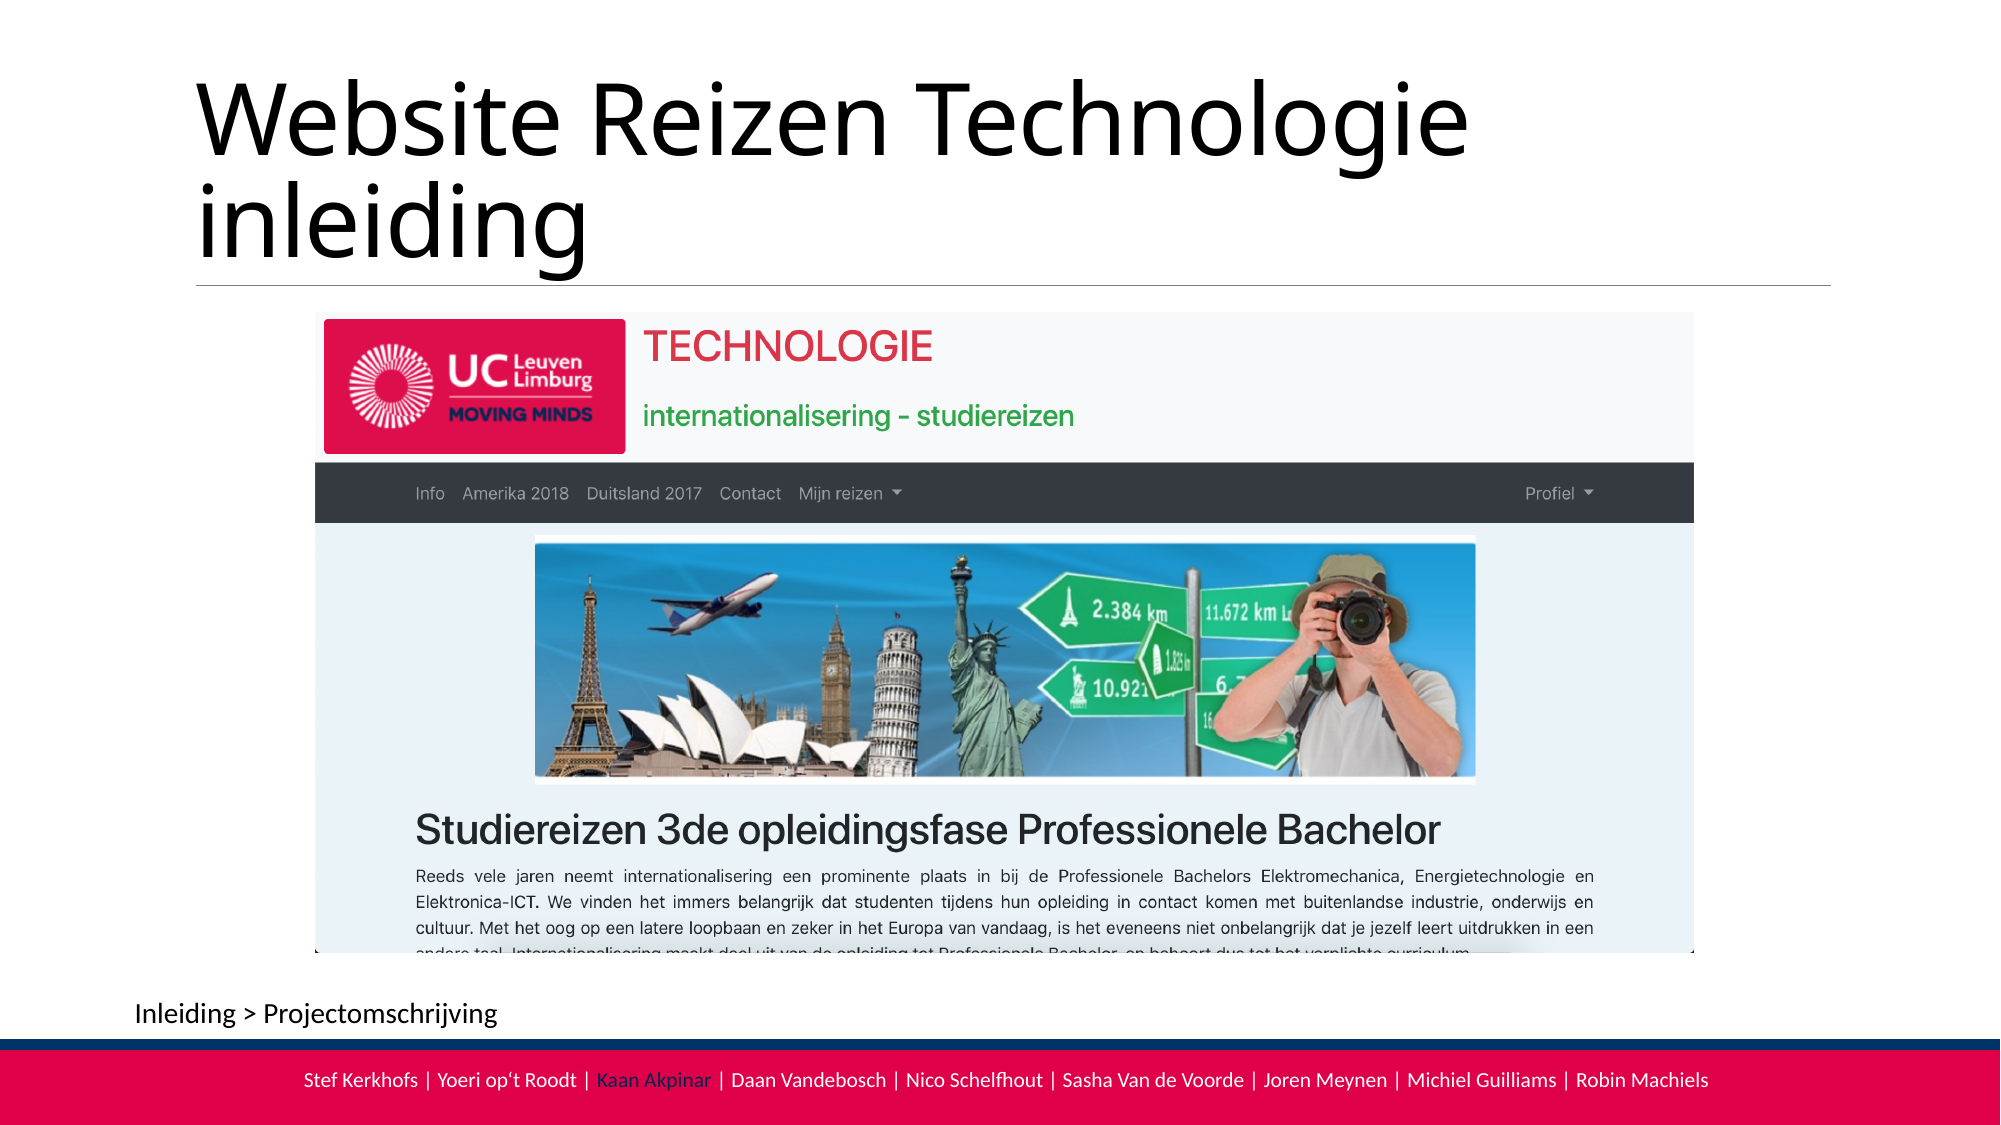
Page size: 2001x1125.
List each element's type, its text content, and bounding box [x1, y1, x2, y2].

list [180, 302, 1830, 963]
text_box Inleiding > Projectomschrijving [119, 986, 513, 1037]
picture [315, 311, 1694, 954]
text_box Stef Kerkhofs | Yoeri op‘t Roodt | Kaan Akpinar | Daan Vandebosch | Nico Schelfhout | Sasha Van de Voorde | Joren Meynen | Michiel Guilliams | Robin Machiels [179, 1061, 1830, 1112]
title Website Reizen Technologie inleiding [180, 47, 1830, 285]
